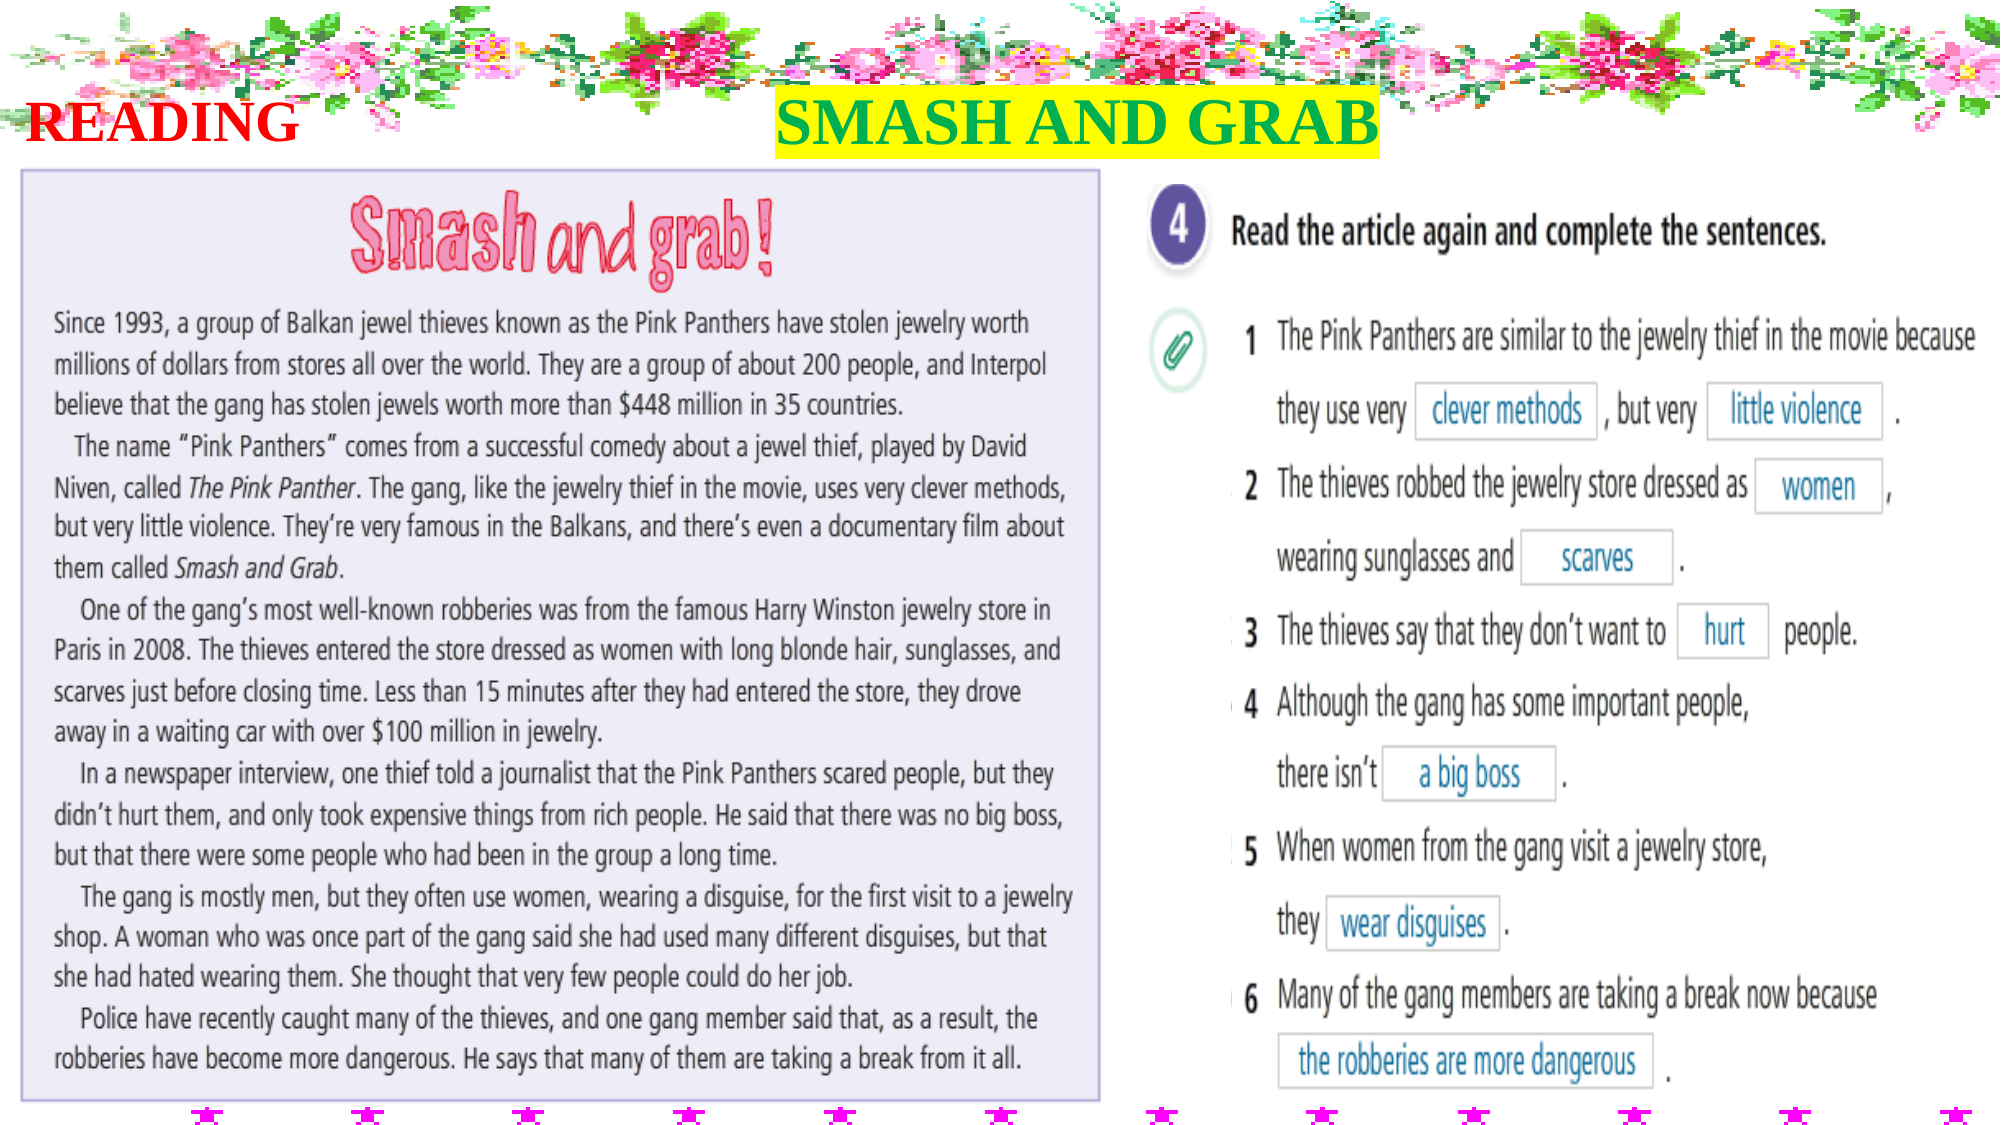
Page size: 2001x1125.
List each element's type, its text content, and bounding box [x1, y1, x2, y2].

picture [11, 161, 2000, 1125]
text_box SMASH AND GRAB [482, 70, 1674, 165]
picture [0, 1, 2000, 135]
text_box READING [11, 75, 513, 161]
